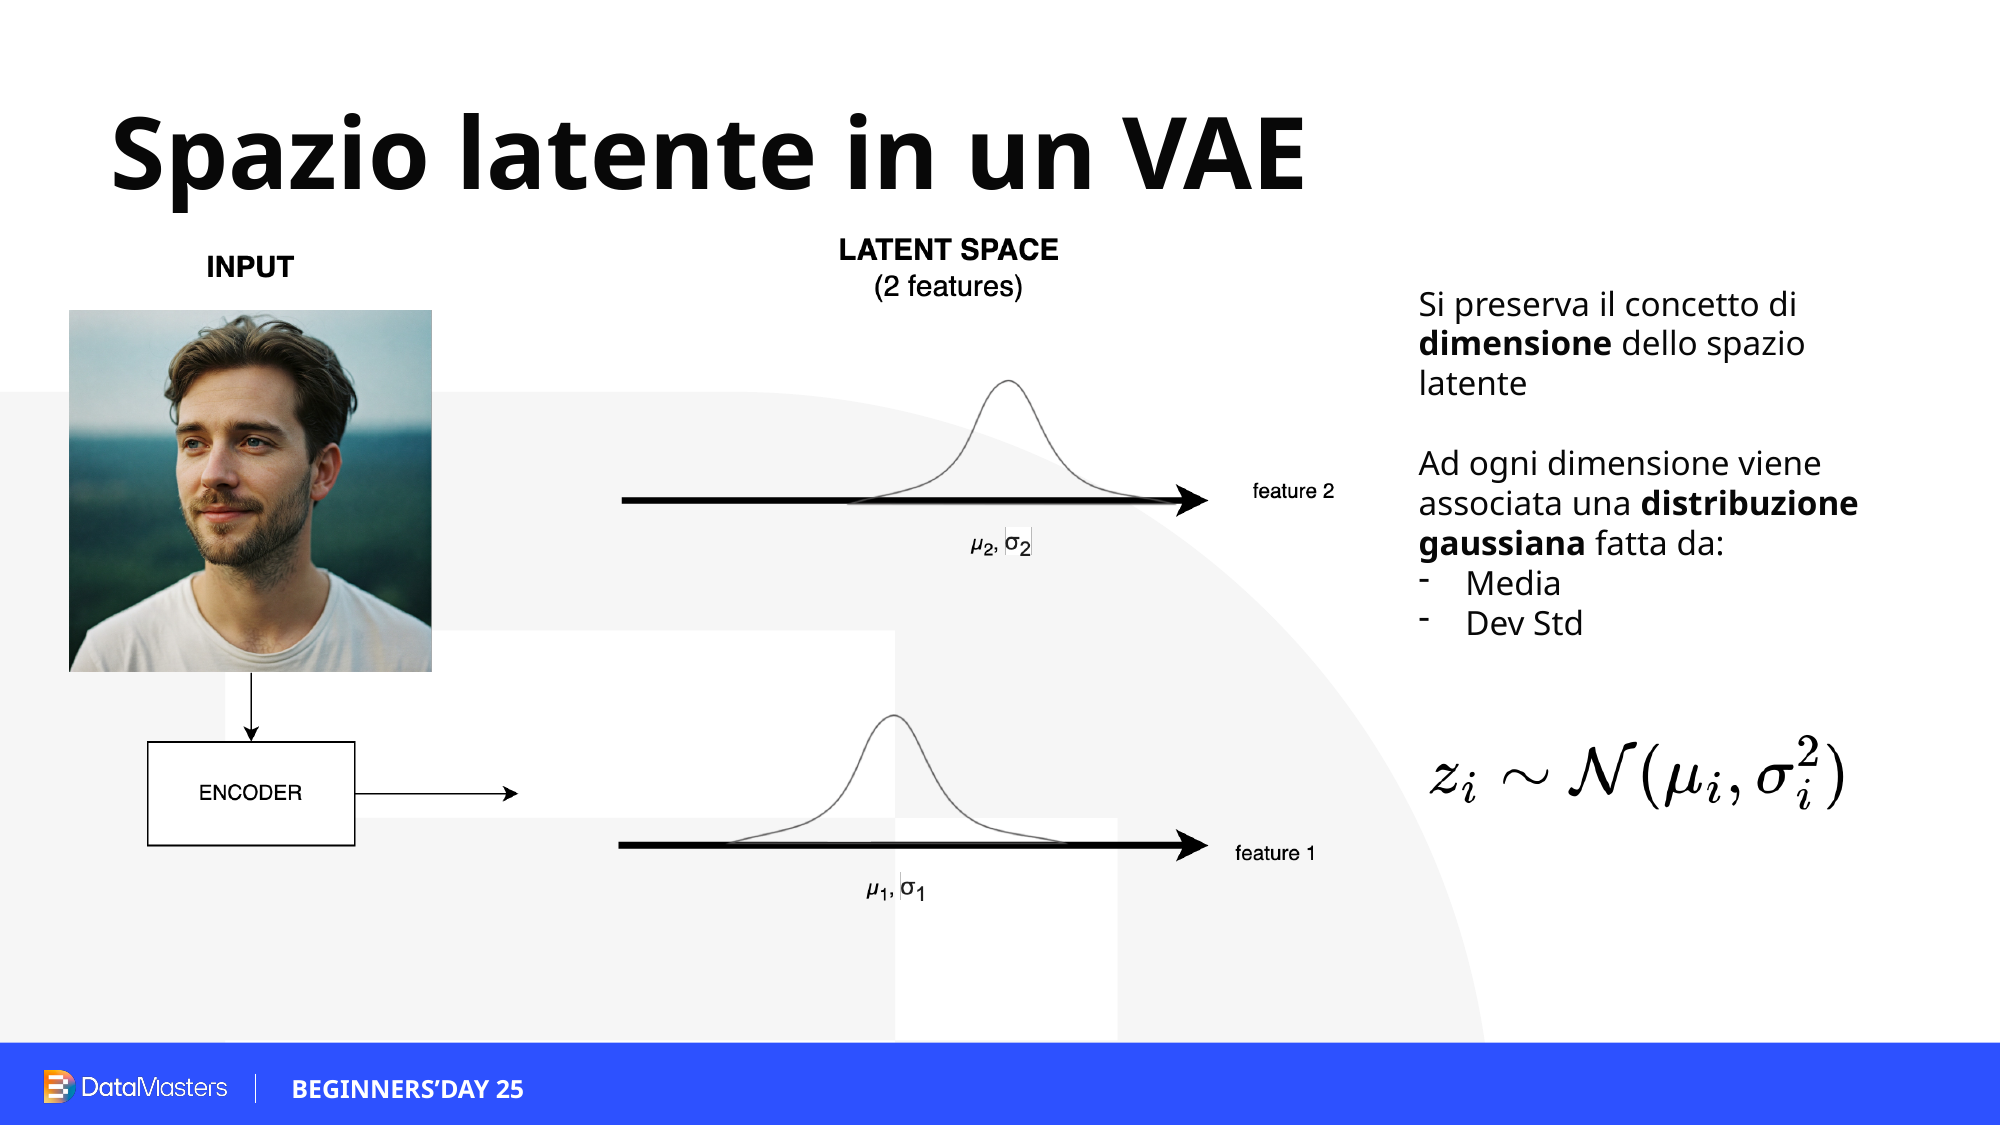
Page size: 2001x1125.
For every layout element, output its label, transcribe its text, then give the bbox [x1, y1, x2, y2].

title Spazio latente in un VAE [95, 82, 1554, 233]
text_box Si preserva il concetto di dimensione dello spazio latente Ad ogni dimensione viene associata una distribuzione gaussiana fatta da: Media Dev Std [1403, 275, 1916, 690]
picture [1426, 733, 1850, 811]
picture [0, 1028, 227, 1125]
picture [68, 231, 1345, 915]
